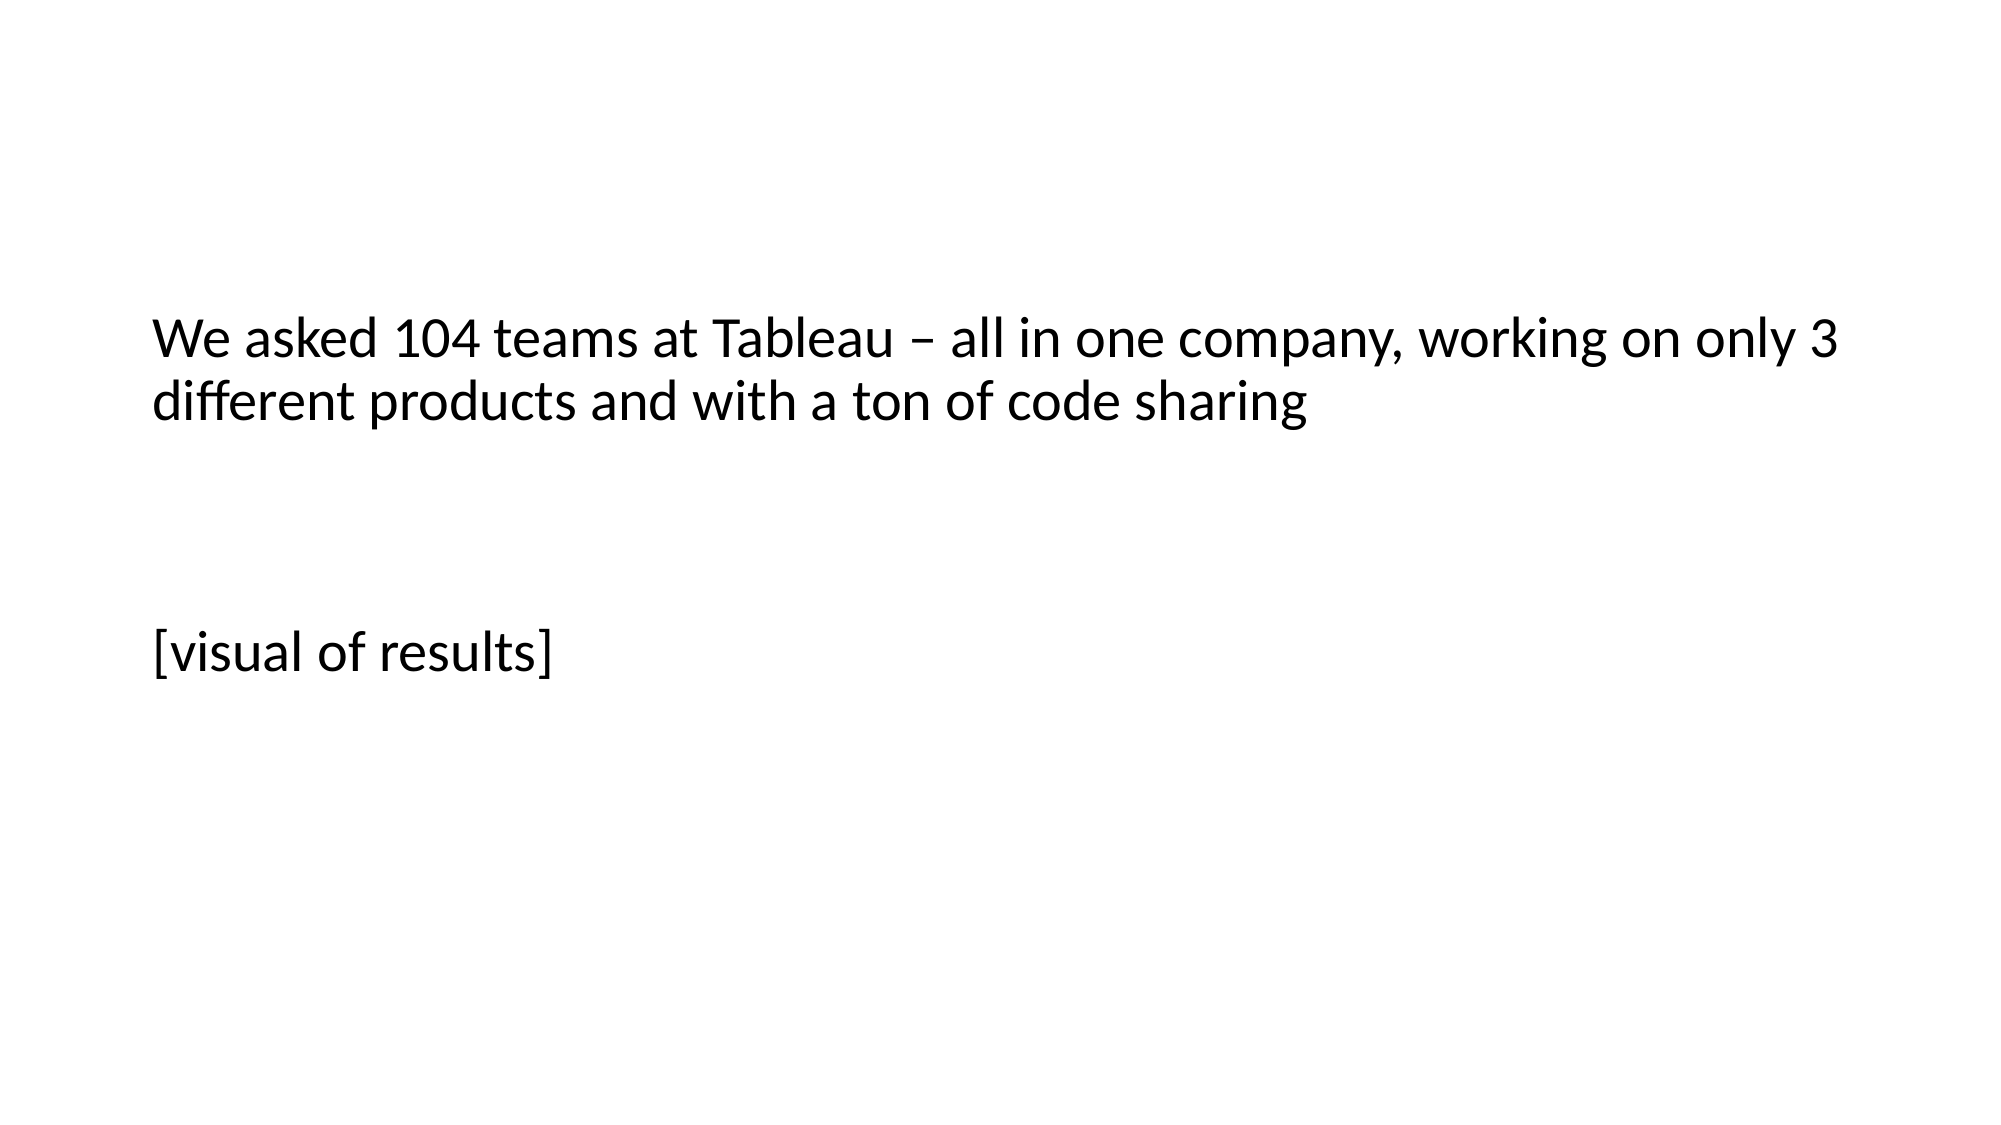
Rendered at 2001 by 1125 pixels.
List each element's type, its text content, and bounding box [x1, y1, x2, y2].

list We asked 104 teams at Tableau – all in one company, working on only 3 different products and with a ton of code sharing [visual of results] [137, 299, 1863, 1014]
